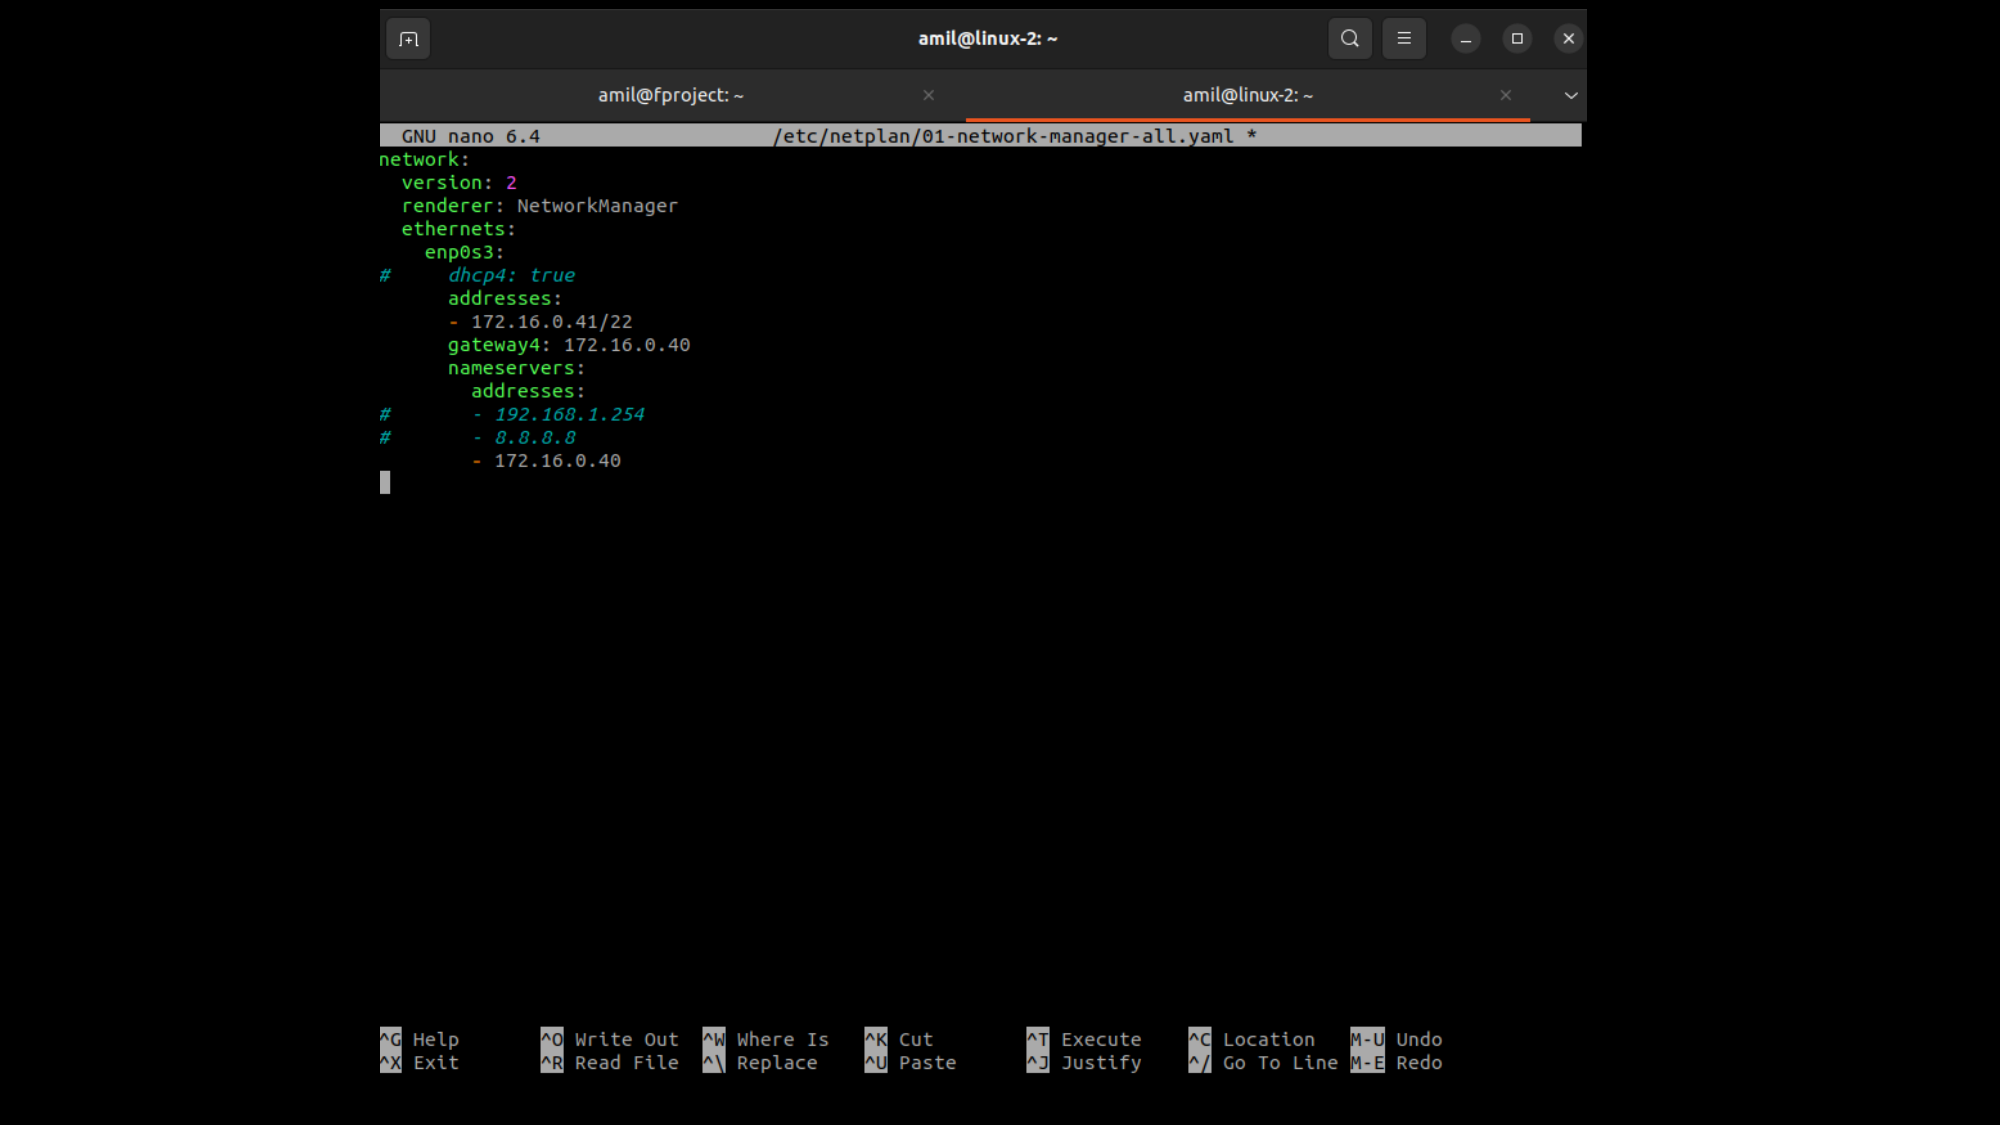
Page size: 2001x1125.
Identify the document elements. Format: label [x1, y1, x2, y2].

picture [379, 9, 1588, 1086]
